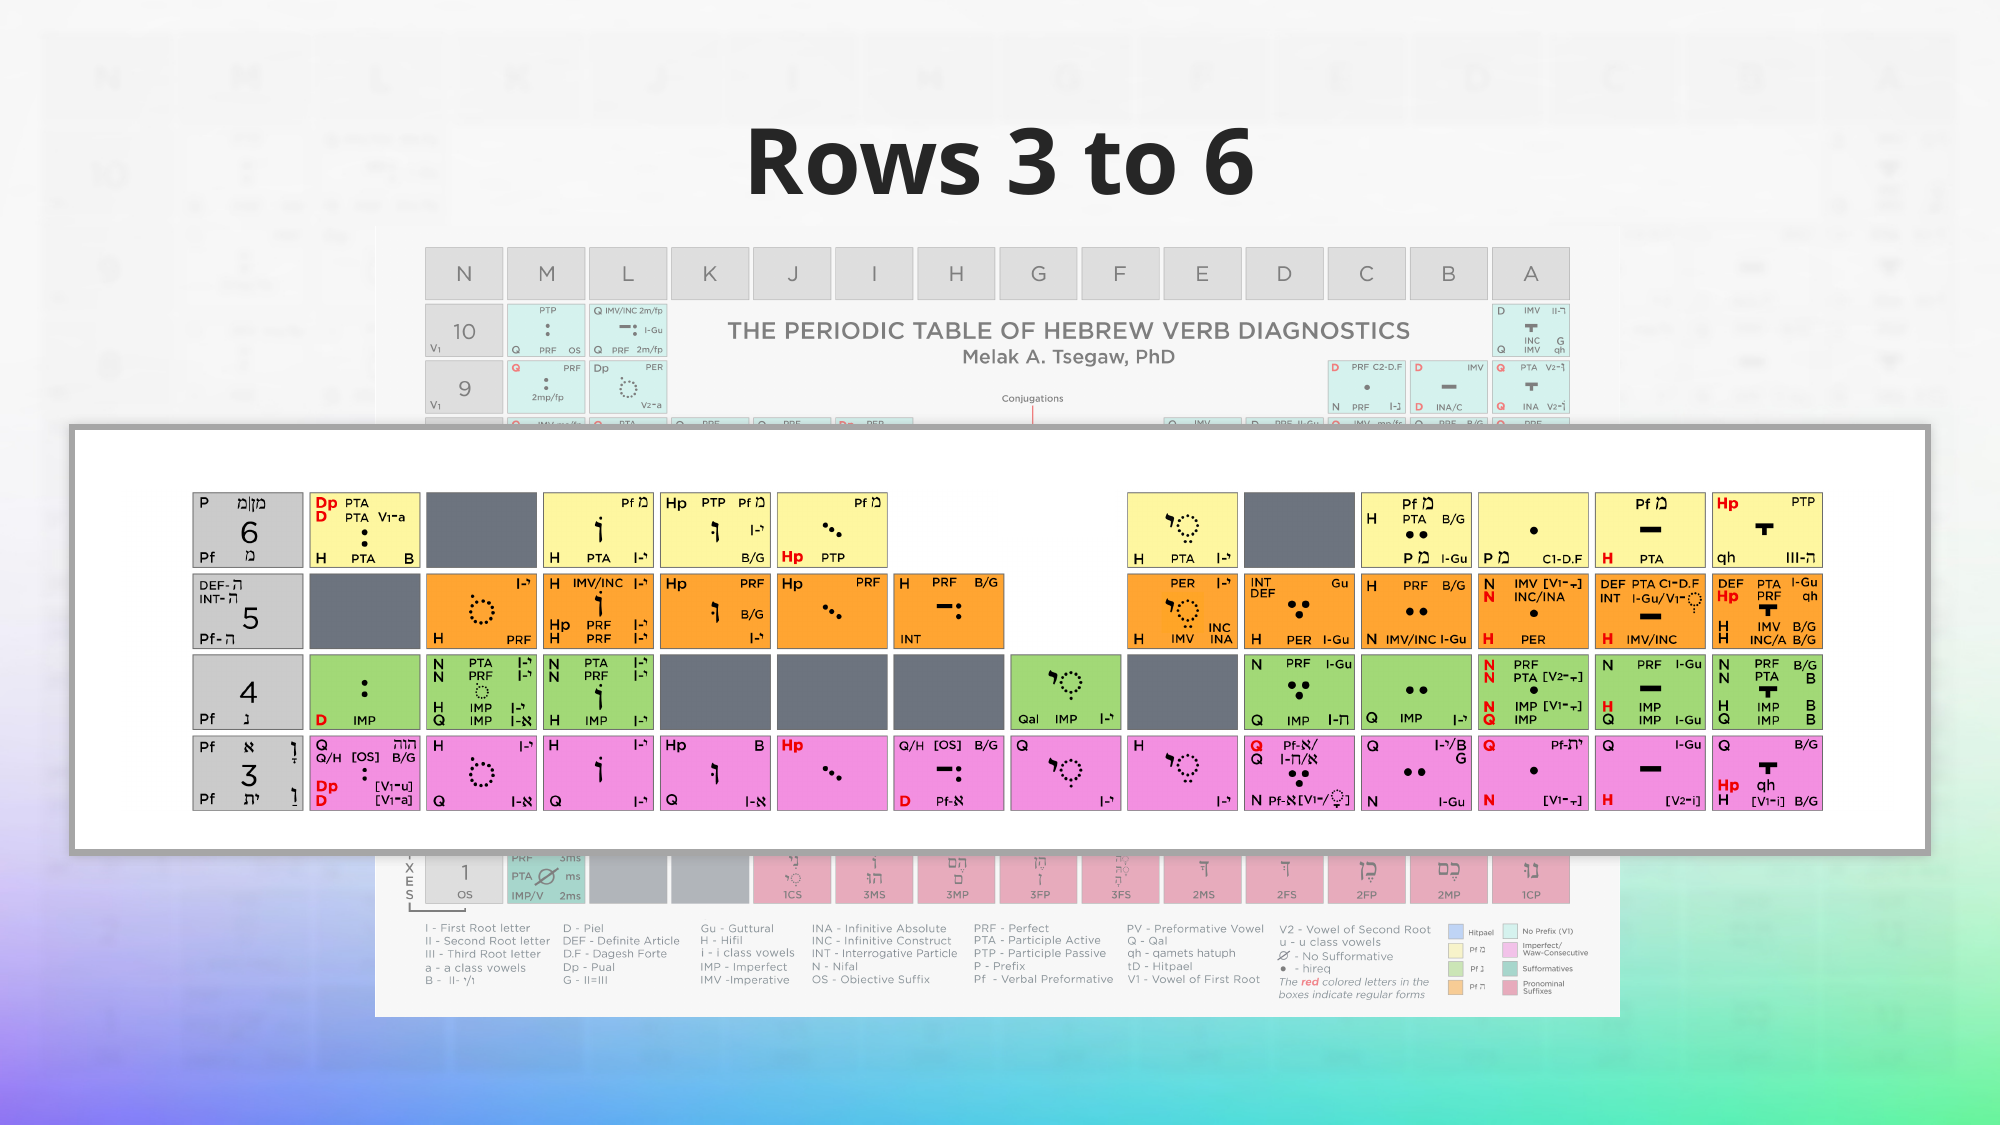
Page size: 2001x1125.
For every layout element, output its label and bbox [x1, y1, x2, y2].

picture [0, 0, 2000, 1125]
text_box [71, 427, 1929, 853]
